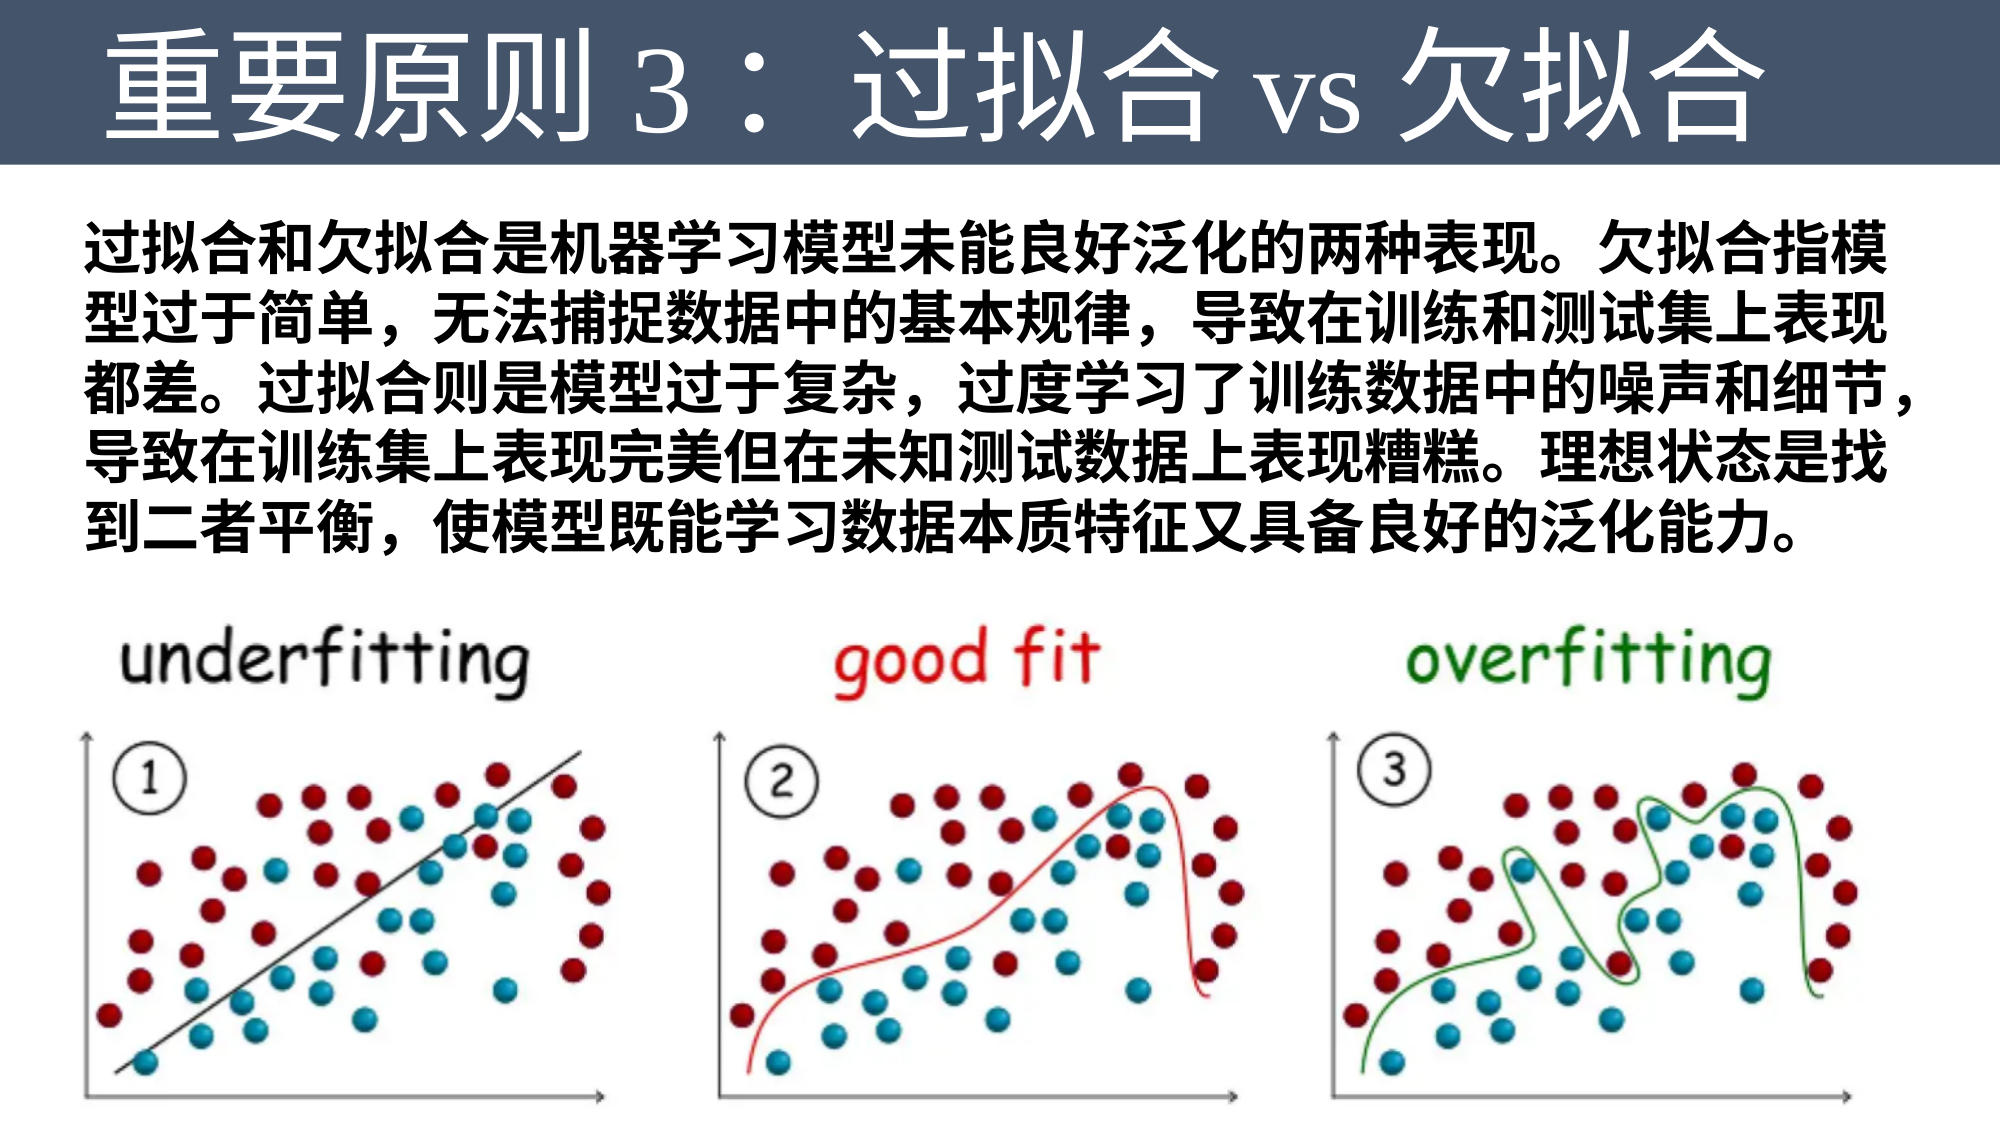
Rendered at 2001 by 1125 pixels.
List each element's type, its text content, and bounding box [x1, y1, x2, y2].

text_box 重要原则3：过拟合vs欠拟合 [0, 0, 2000, 165]
text_box 过拟合和欠拟合是机器学习模型未能良好泛化的两种表现。欠拟合指模型过于简单，无法捕捉数据中的基本规律，导致在训练和测试集上表现都差。过拟合则是模型过于复杂，过度学习了训练数据中的噪声和细节，导致在训练集上表现完美但在未知测试数据上表现糟糕。理想状态是找到二者平衡，使模型既能学习数据本质特征又具备良好的泛化能力。 [68, 203, 1932, 568]
picture [68, 608, 1879, 1111]
